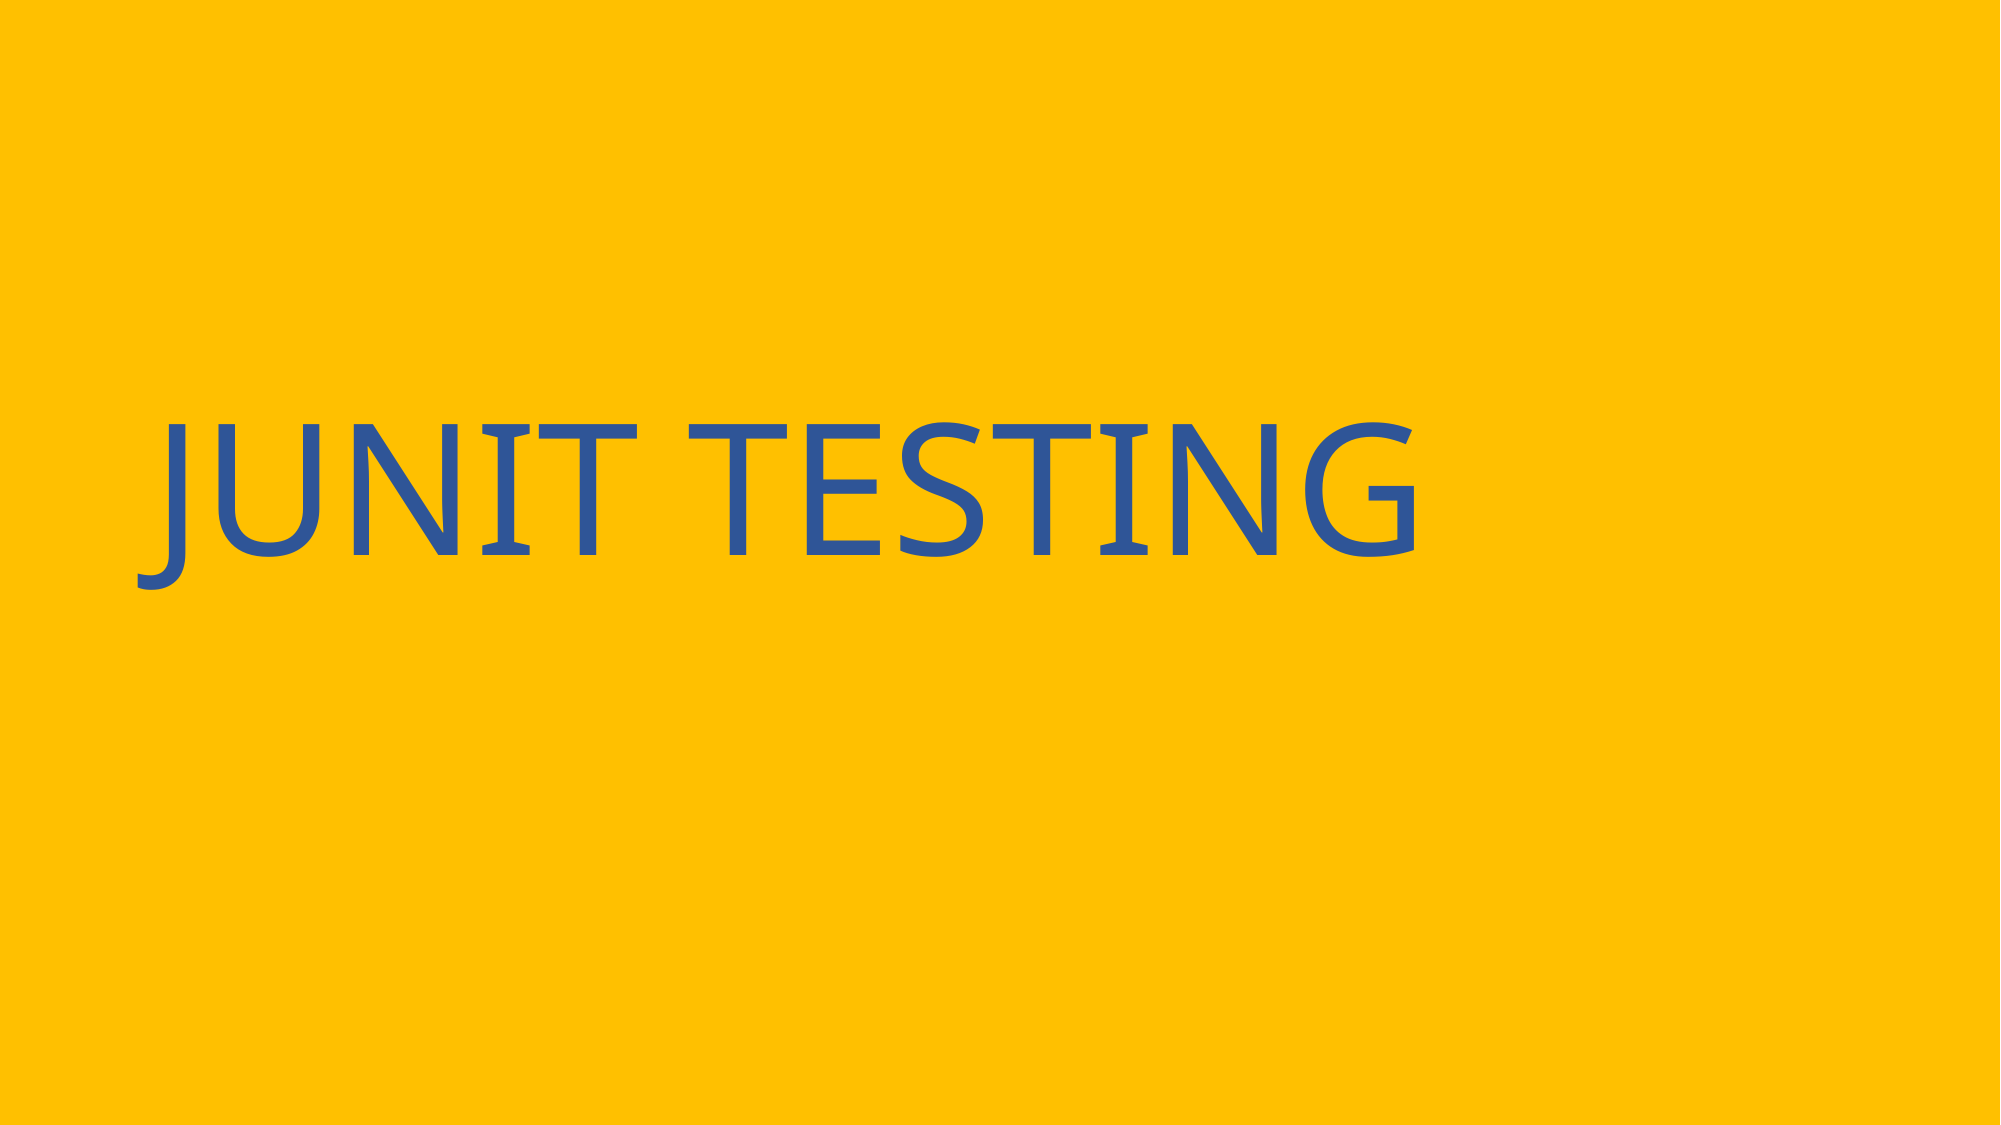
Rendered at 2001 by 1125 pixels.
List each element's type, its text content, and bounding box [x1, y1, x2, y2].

title JUNIT TESTING [137, 59, 1863, 933]
